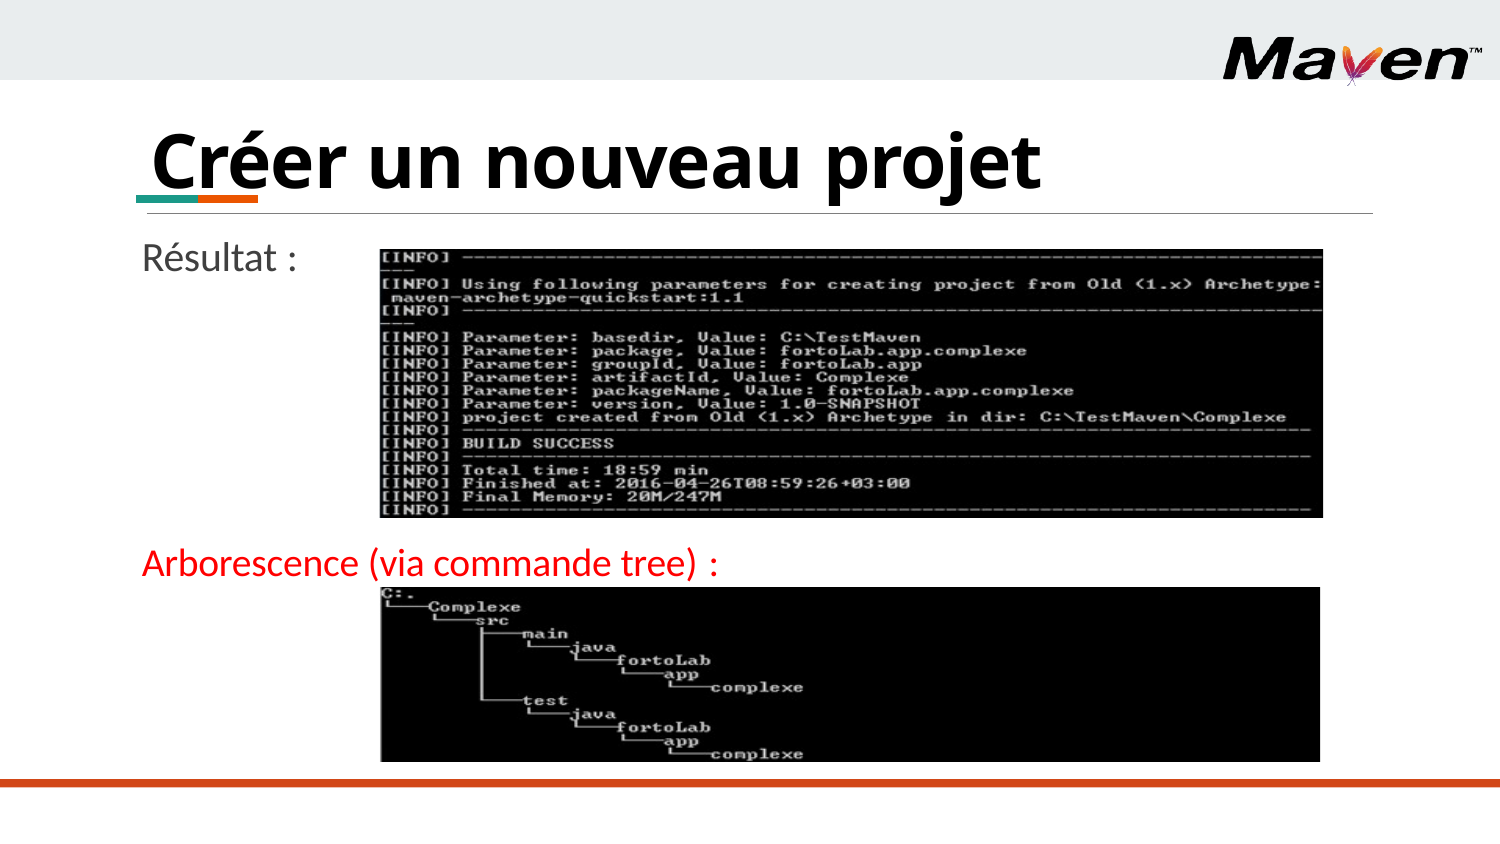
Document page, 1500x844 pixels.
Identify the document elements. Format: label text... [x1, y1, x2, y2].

title Créer un nouveau projet [147, 111, 1112, 255]
text_box [379, 587, 1321, 762]
text_box [379, 249, 1324, 518]
text_box [1222, 36, 1483, 86]
text_box Résultat : [139, 228, 303, 281]
text_box [0, 779, 1500, 788]
text_box Arborescence (via commande tree) : [139, 535, 728, 585]
